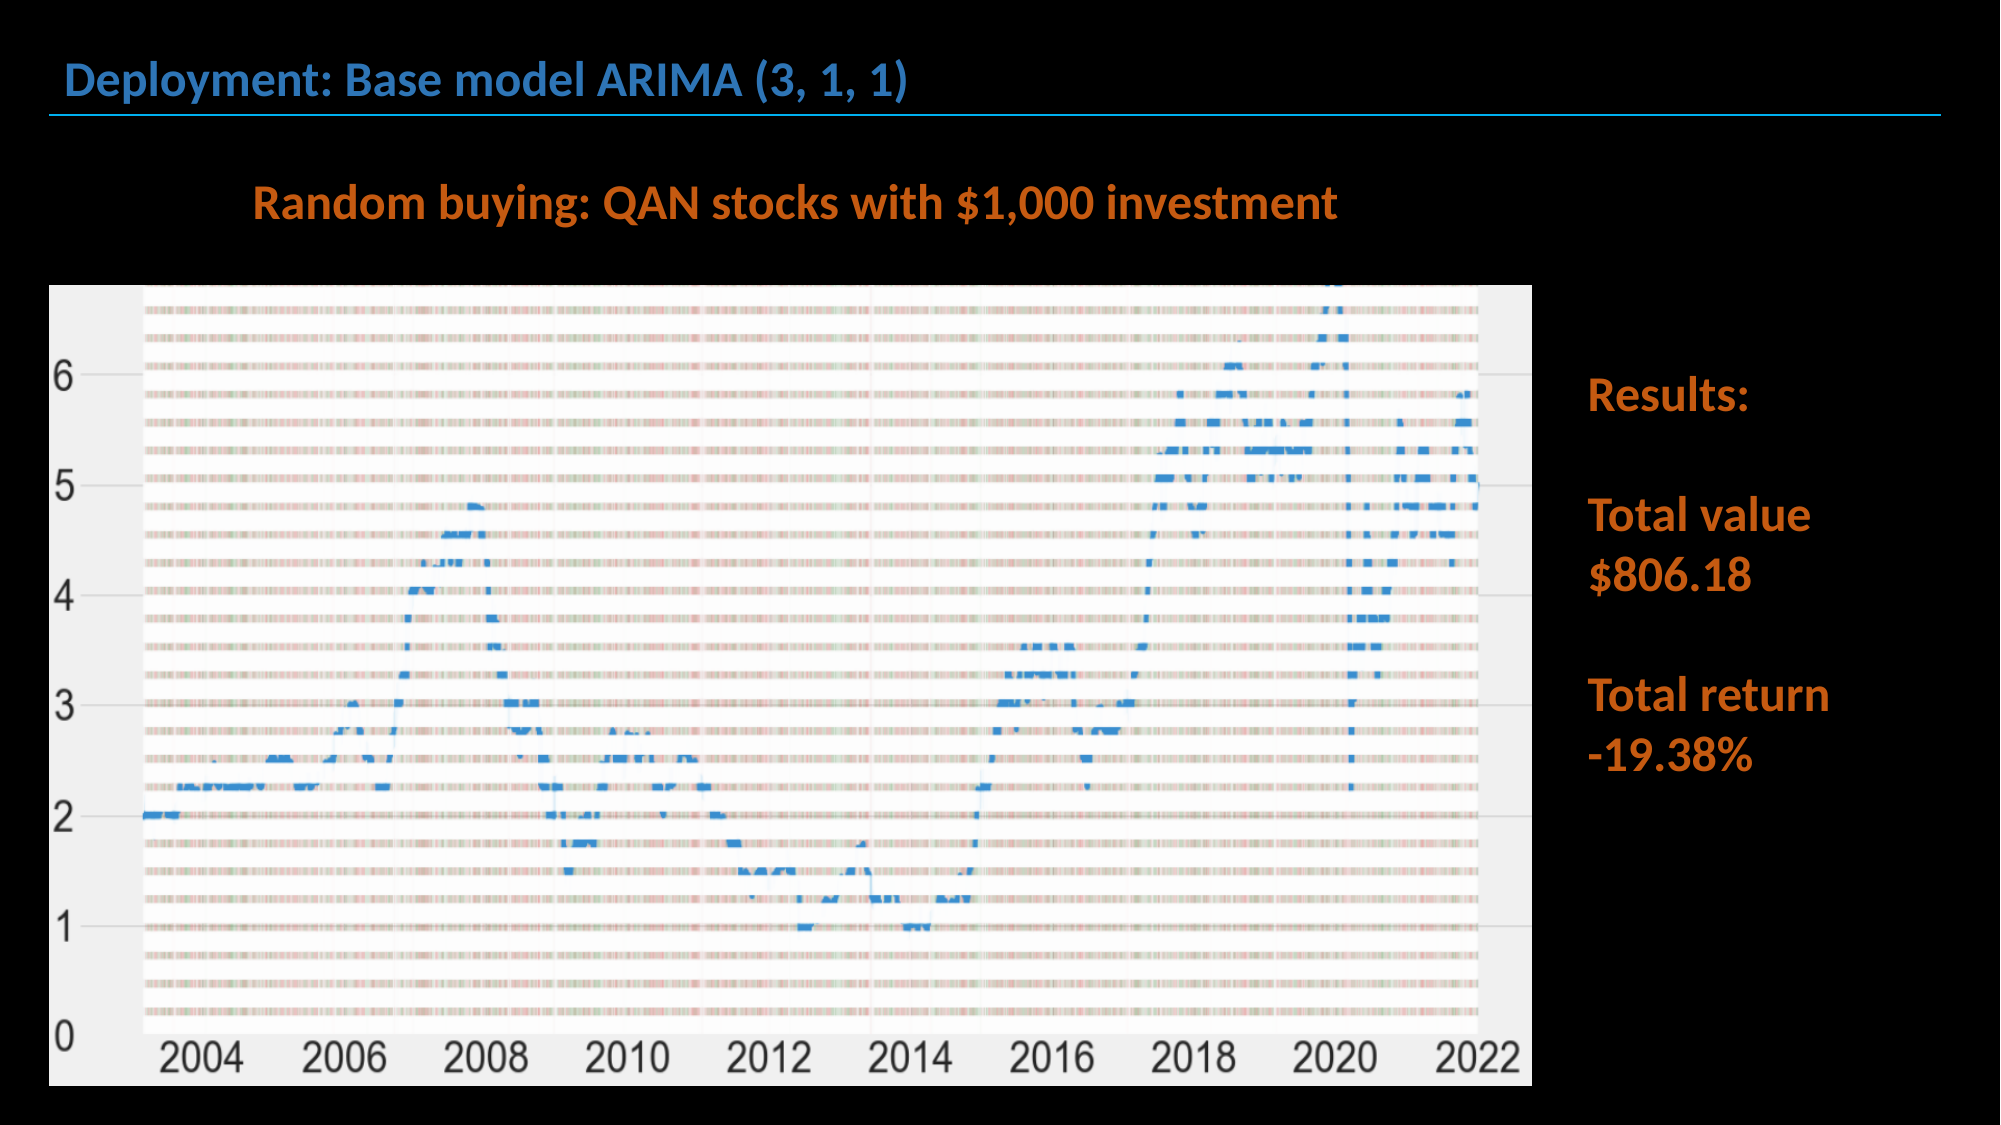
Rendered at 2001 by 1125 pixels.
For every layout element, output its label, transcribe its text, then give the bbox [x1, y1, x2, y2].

text_box Results: Total value $806.18 Total return -19.38% [1572, 354, 1902, 790]
picture [49, 285, 1532, 1086]
text_box Deployment: Base model ARIMA (3, 1, 1) [49, 39, 1109, 114]
text_box Random buying: QAN stocks with $1,000 investment [237, 162, 1388, 237]
